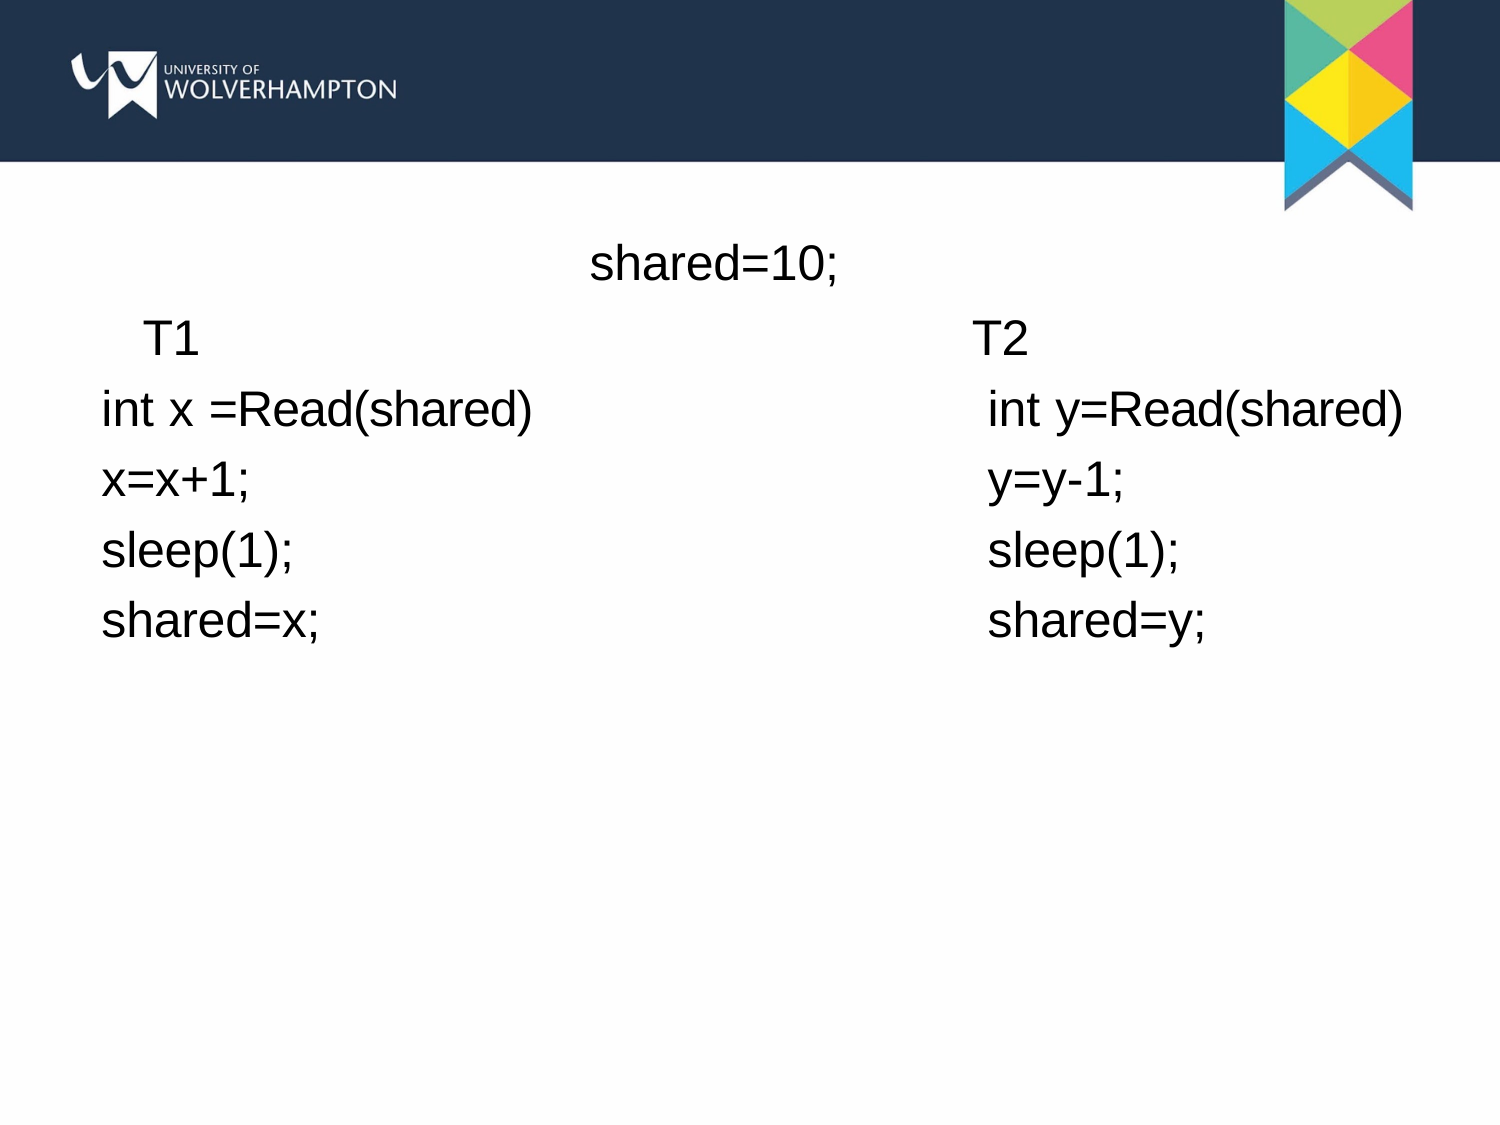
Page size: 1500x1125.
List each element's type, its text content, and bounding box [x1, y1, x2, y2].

text_box T2 int y=Read(shared) y=y-1; sleep(1); shared=y; [969, 292, 1410, 648]
picture [0, 0, 1500, 1125]
text_box T1 int x =Read(shared) x=x+1; sleep(1); shared=x; [99, 292, 539, 648]
text_box shared=10; [587, 228, 845, 291]
